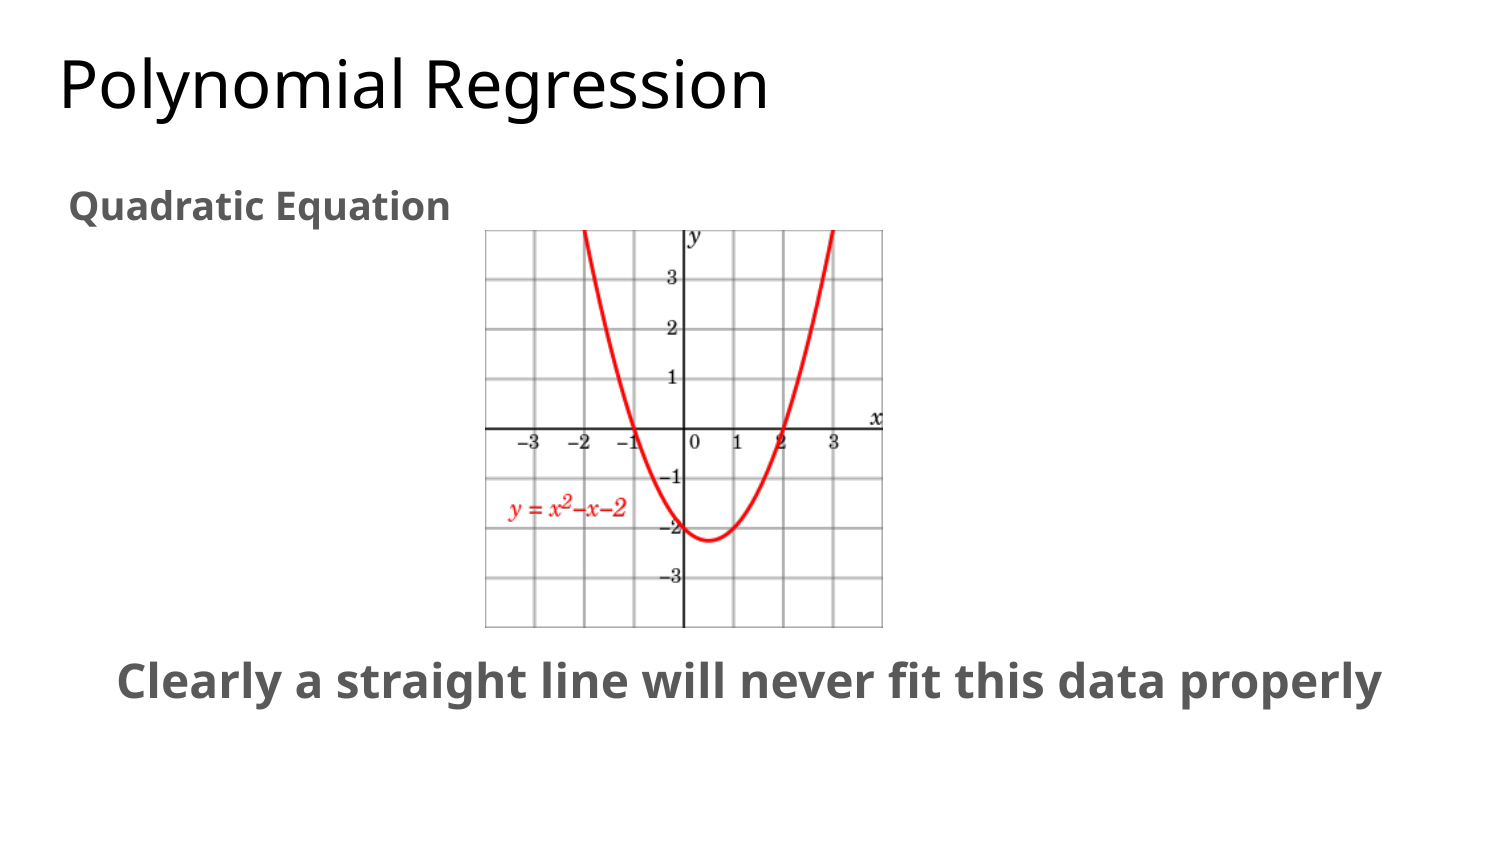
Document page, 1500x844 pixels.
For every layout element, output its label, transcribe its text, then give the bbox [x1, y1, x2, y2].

text_box Quadratic Equation [58, 147, 1442, 221]
text_box Polynomial Regression [58, 36, 1442, 138]
picture [485, 230, 883, 628]
text_box Clearly a straight line will never fit this data properly [58, 637, 1442, 721]
